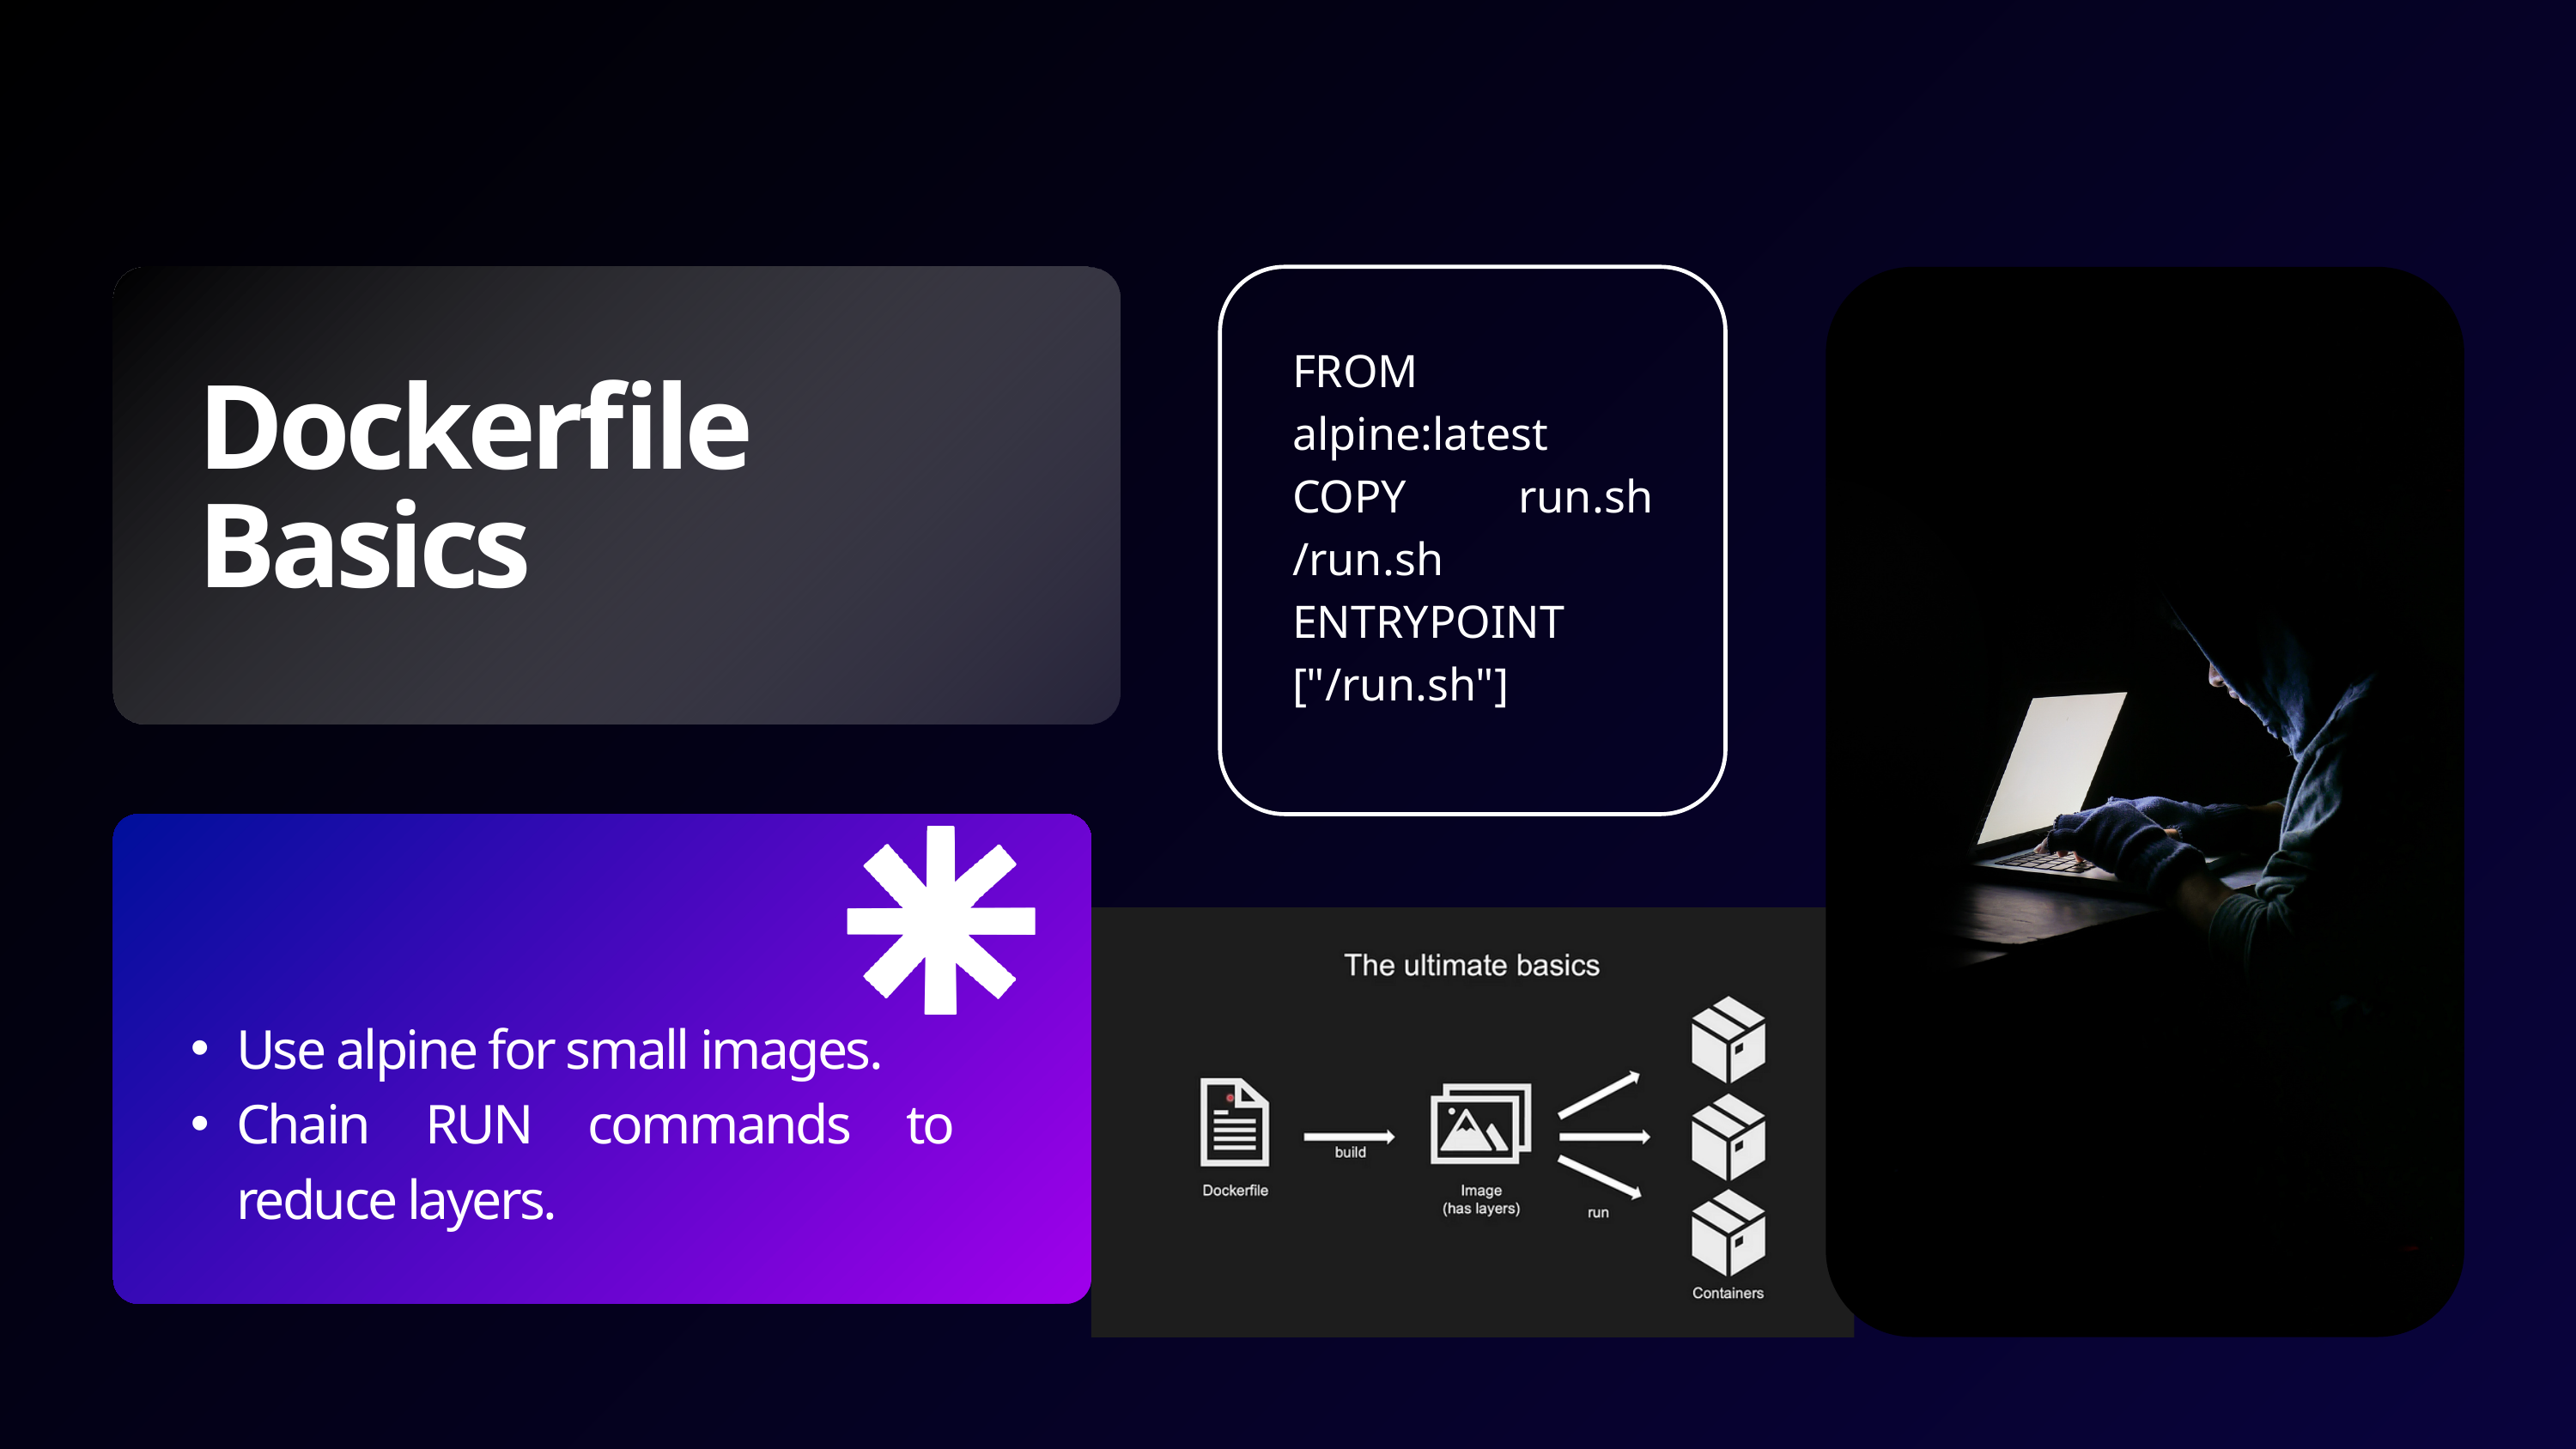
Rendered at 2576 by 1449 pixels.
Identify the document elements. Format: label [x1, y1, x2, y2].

text_box [112, 814, 1092, 1304]
text_box [1091, 907, 1821, 1337]
text_box [1826, 266, 2465, 1337]
text_box [1219, 266, 1726, 815]
text_box [112, 266, 1121, 724]
